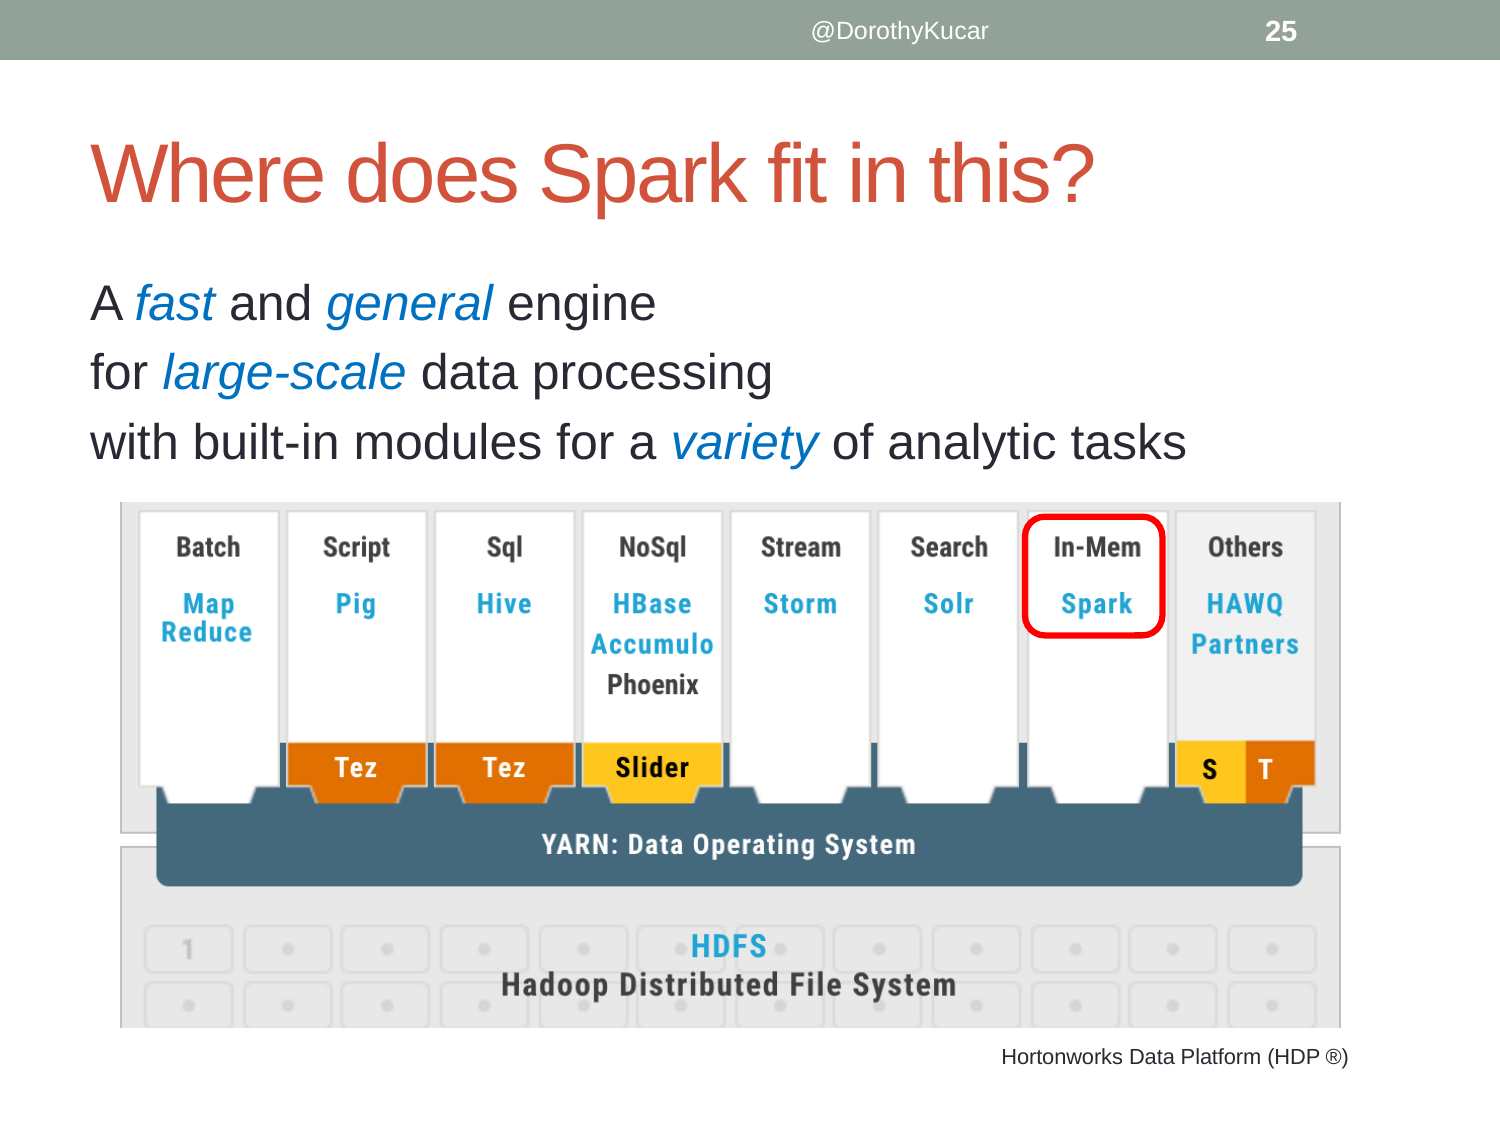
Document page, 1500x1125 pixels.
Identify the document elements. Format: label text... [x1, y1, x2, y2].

list A fast and general engine for large-scale data processing with built-in modules for a variety of analytic tasks [75, 262, 1425, 1063]
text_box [120, 501, 1358, 1078]
footer @DorothyKucar [562, 3, 1238, 57]
slide_number 25 [1250, 3, 1425, 57]
title Where does Spark fit in this? [75, 87, 1425, 250]
